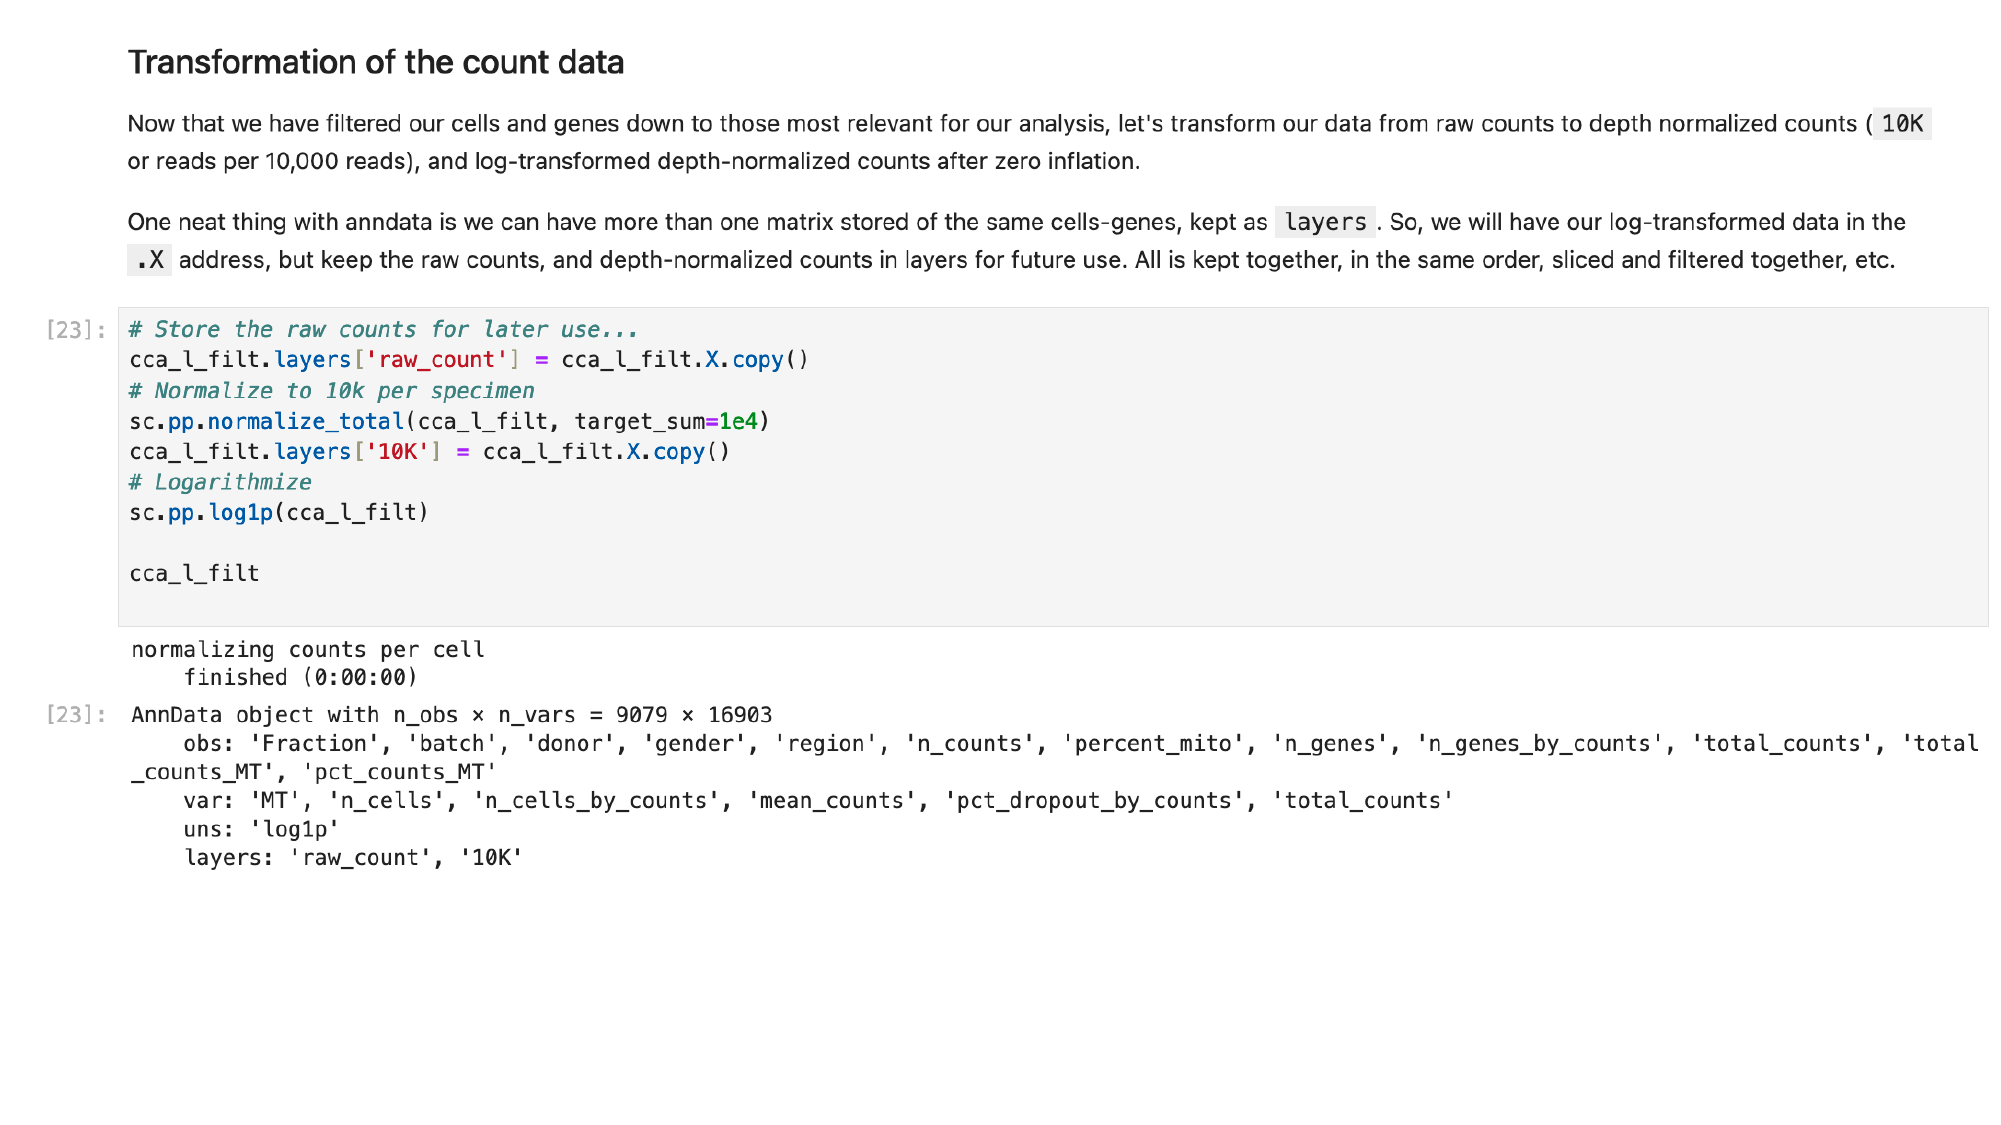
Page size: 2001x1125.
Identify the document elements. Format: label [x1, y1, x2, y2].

picture [18, 26, 1992, 884]
